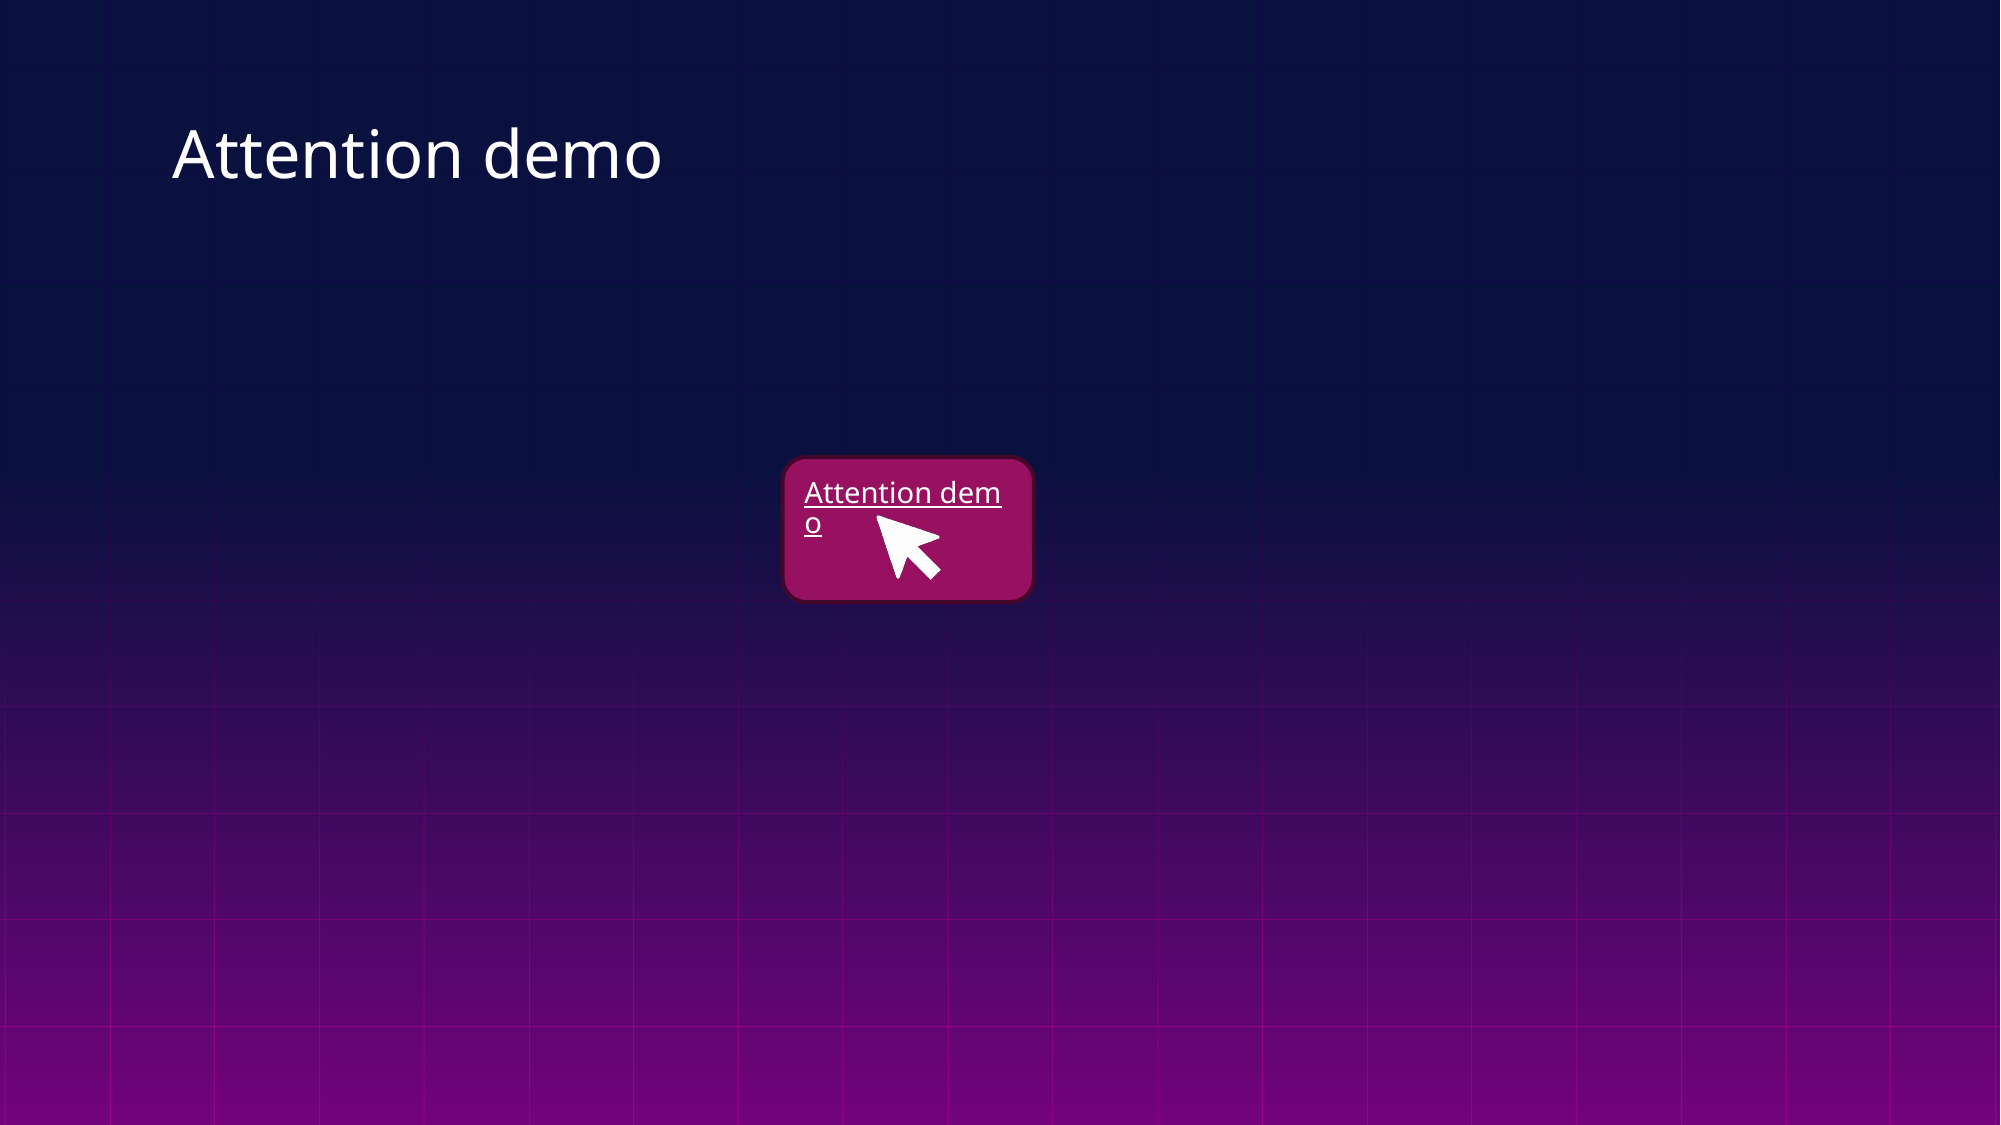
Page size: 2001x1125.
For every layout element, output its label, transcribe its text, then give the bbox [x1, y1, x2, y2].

title Attention demo [157, 97, 1843, 223]
text_box Attention demo [780, 454, 1037, 605]
picture [0, 0, 2000, 1125]
